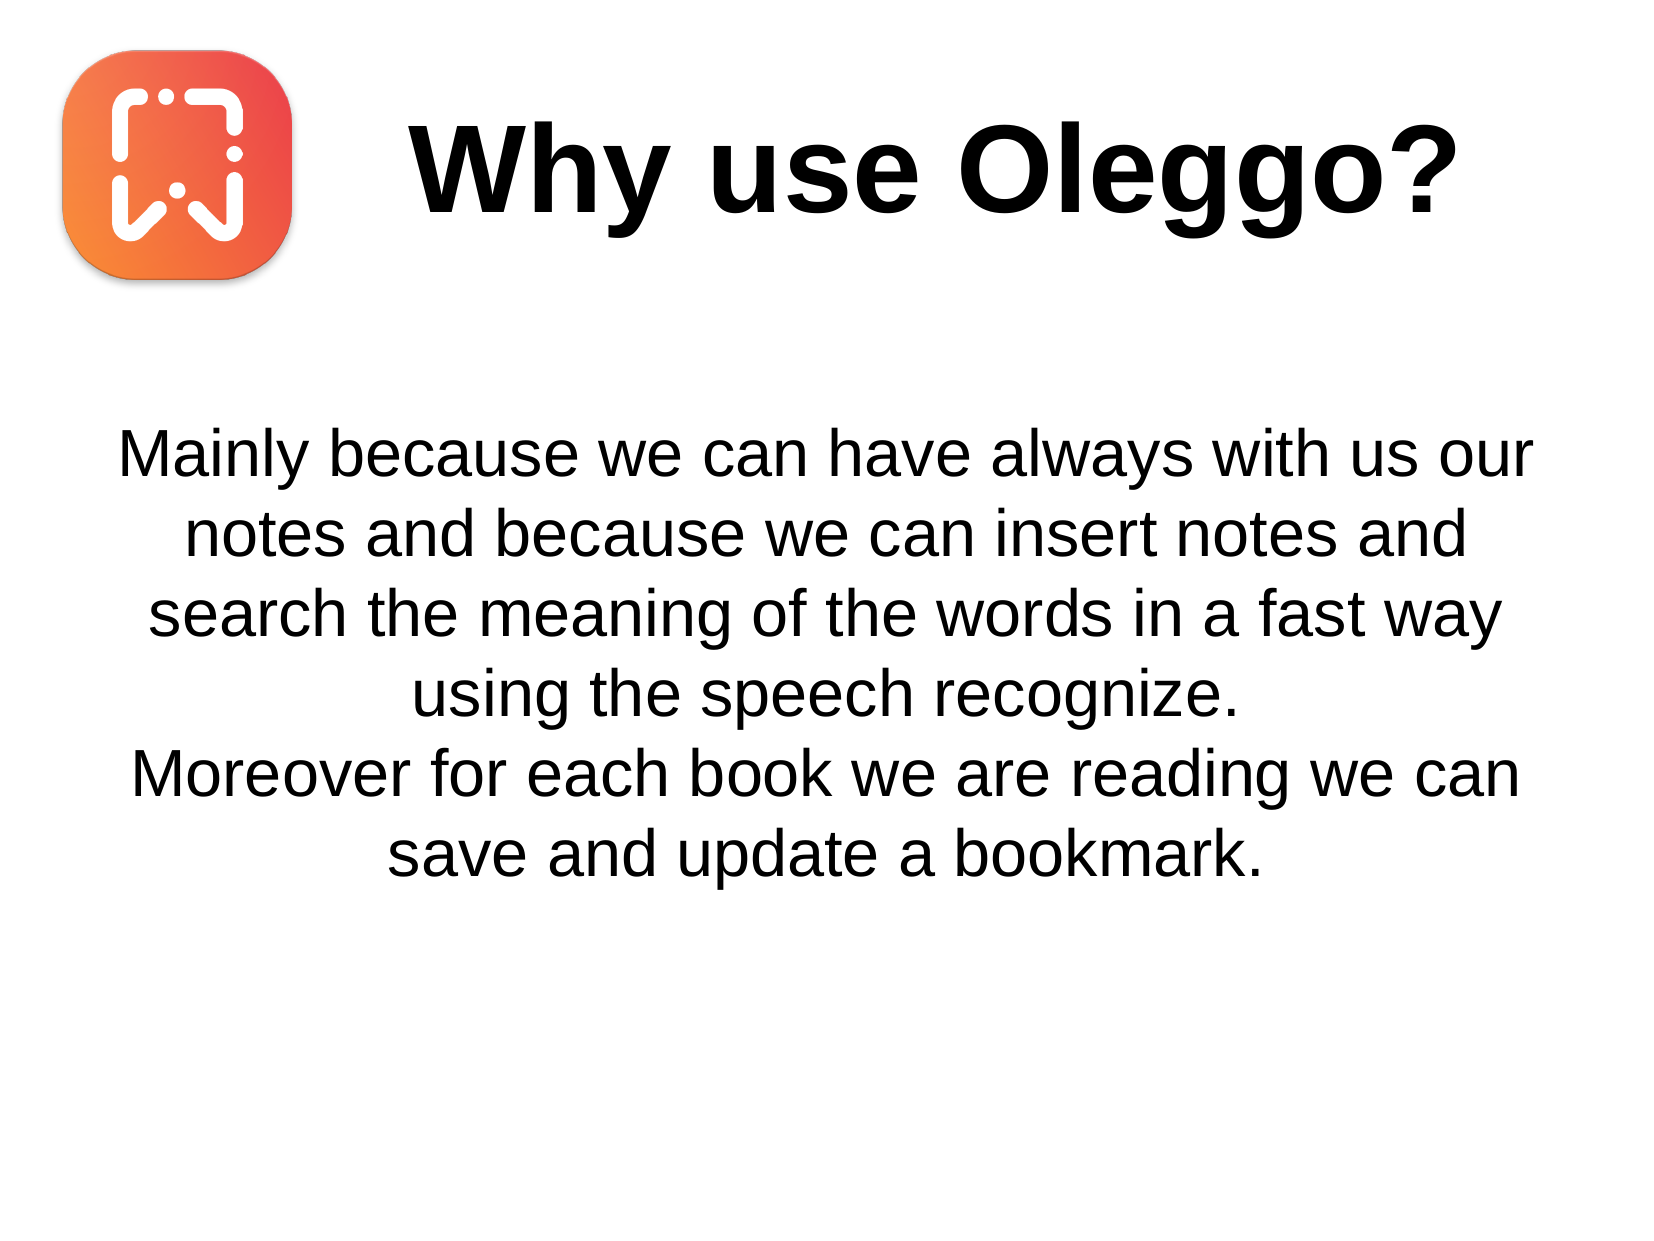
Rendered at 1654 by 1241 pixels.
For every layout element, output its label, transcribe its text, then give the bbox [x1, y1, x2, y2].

text_box Why use Oleggo? [313, 58, 1636, 266]
text_box Mainly because we can have always with us our notes and because we can insert notes and search the meaning of the words in a fast way using the speech recognize. Moreover for each book we are reading we can save and update a bookmark. [82, 290, 1571, 1010]
picture [45, 34, 308, 296]
